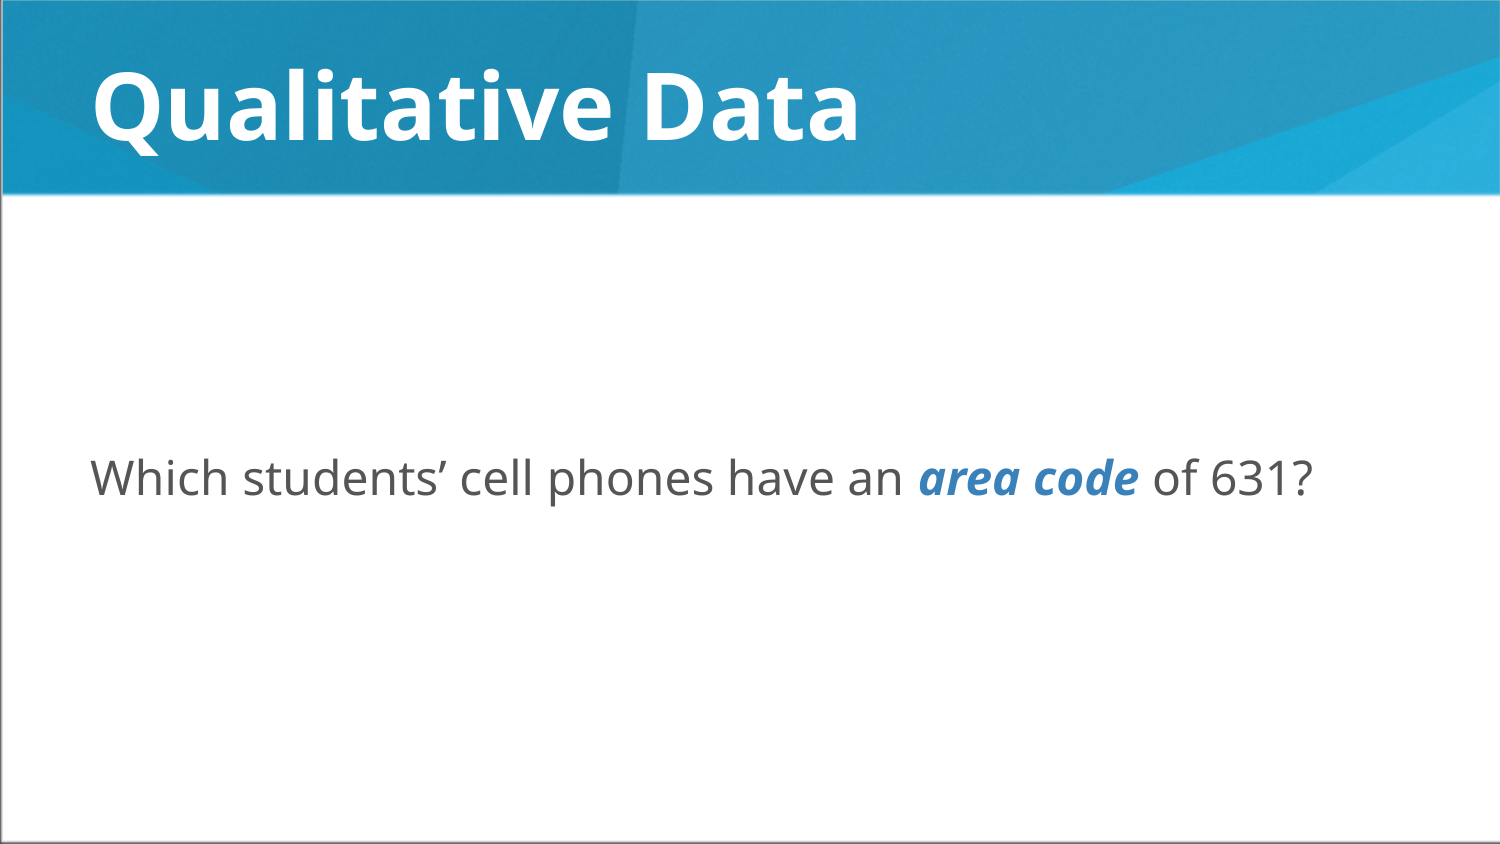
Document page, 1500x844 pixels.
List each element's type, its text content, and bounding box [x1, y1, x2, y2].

picture [0, 0, 1500, 844]
title Qualitative Data [75, 33, 1425, 175]
list Which students’ cell phones have an area code of 631? [75, 225, 1432, 788]
